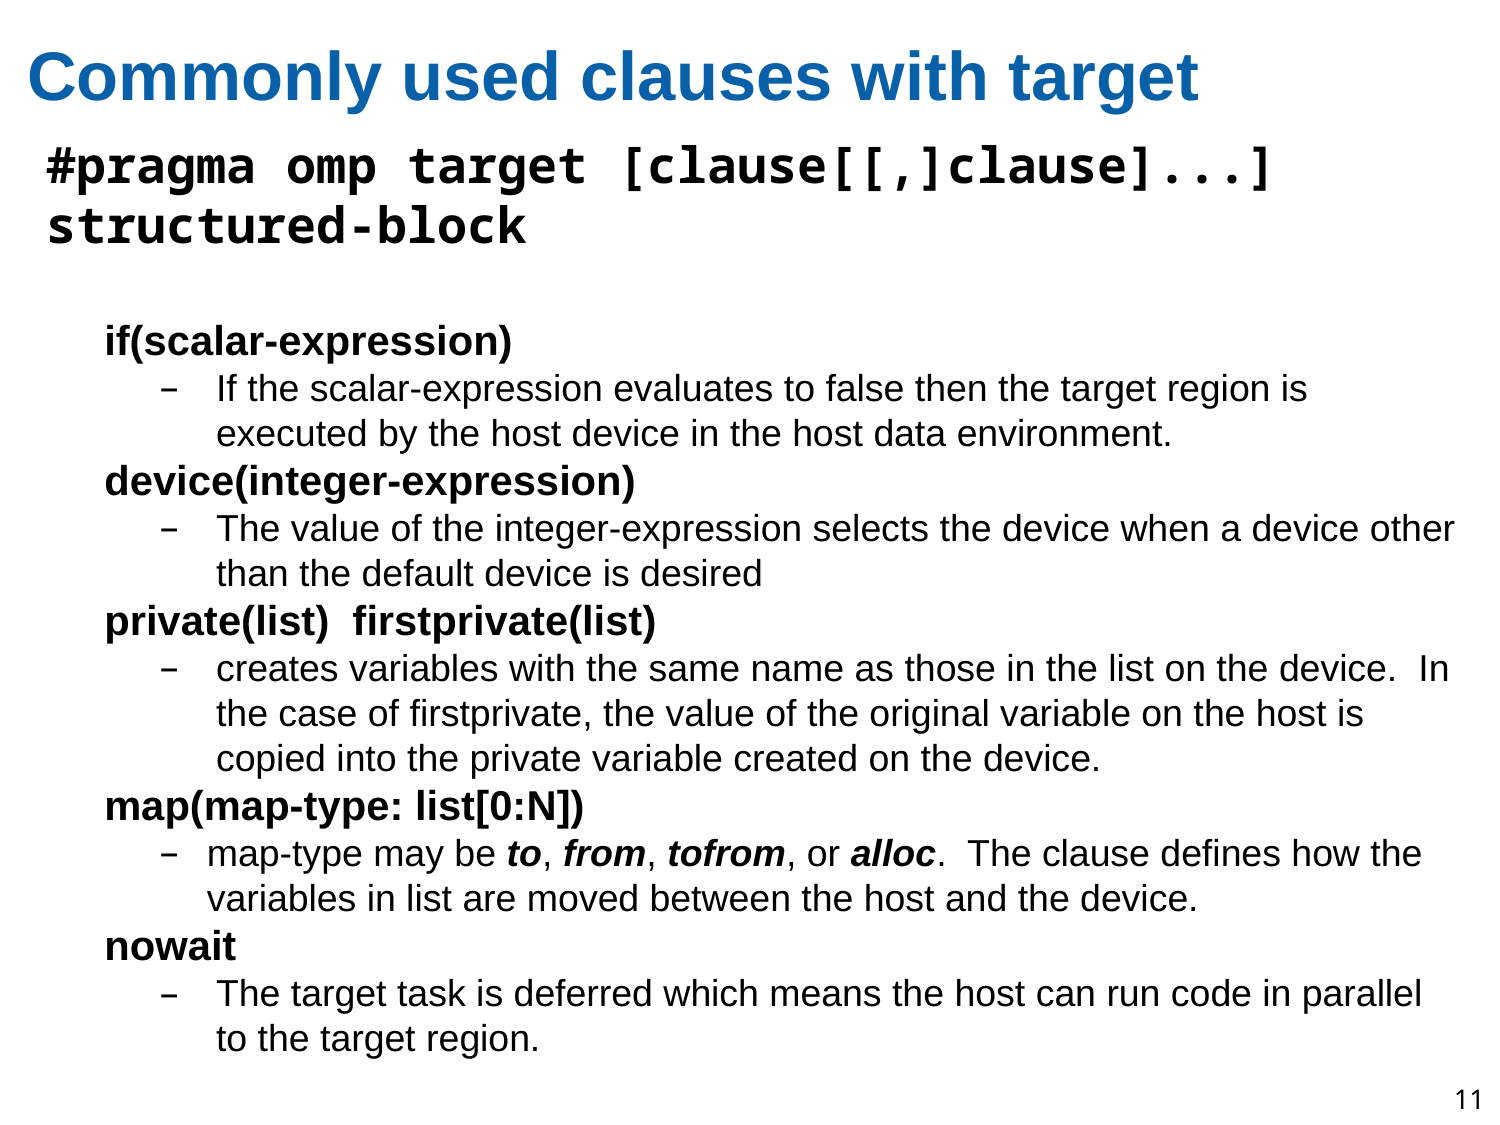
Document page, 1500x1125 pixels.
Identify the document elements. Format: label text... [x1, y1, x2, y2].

picture [176, 428, 797, 478]
title Commonly used clauses with target [27, 31, 1379, 178]
list #pragma omp target [clause[[,]clause]...] structured-block if(scalar-expression) If the scalar-expression evaluates to false then the target region is executed by the host device in the host data environment. device(integer-expression) The value of the integer-expression selects the device when a device other than the default device is desired private(list) firstprivate(list) creates variables with the same name as those in the list on the device. In the case of firstprivate, the value of the original variable on the host is copied into the private variable created on the device. map(map-type: list[0:N]) map-type may be to, from, tofrom, or alloc. The clause defines how the variables in list are moved between the host and the device. nowait The target task is deferred which means the host can run code in parallel to the target region. [46, 133, 1463, 1082]
slide_number 11 [1374, 1074, 1500, 1125]
text_box 0x100 [173, 430, 797, 480]
